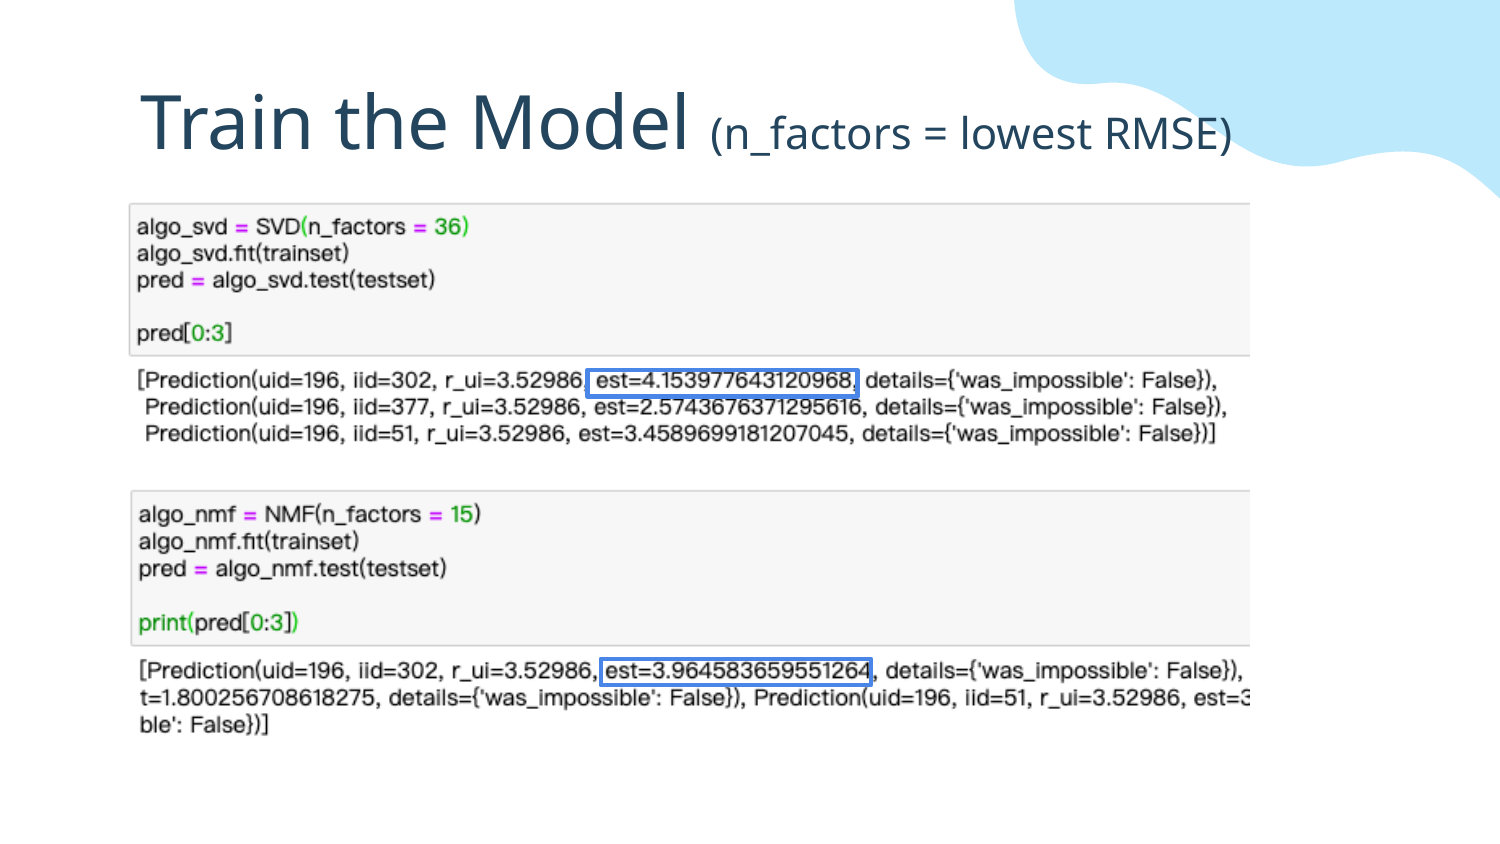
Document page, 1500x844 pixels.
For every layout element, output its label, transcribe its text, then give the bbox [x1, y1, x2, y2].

picture [121, 484, 1250, 752]
title Train the Model (n_factors = lowest RMSE) [125, 77, 1377, 177]
picture [121, 197, 1250, 458]
